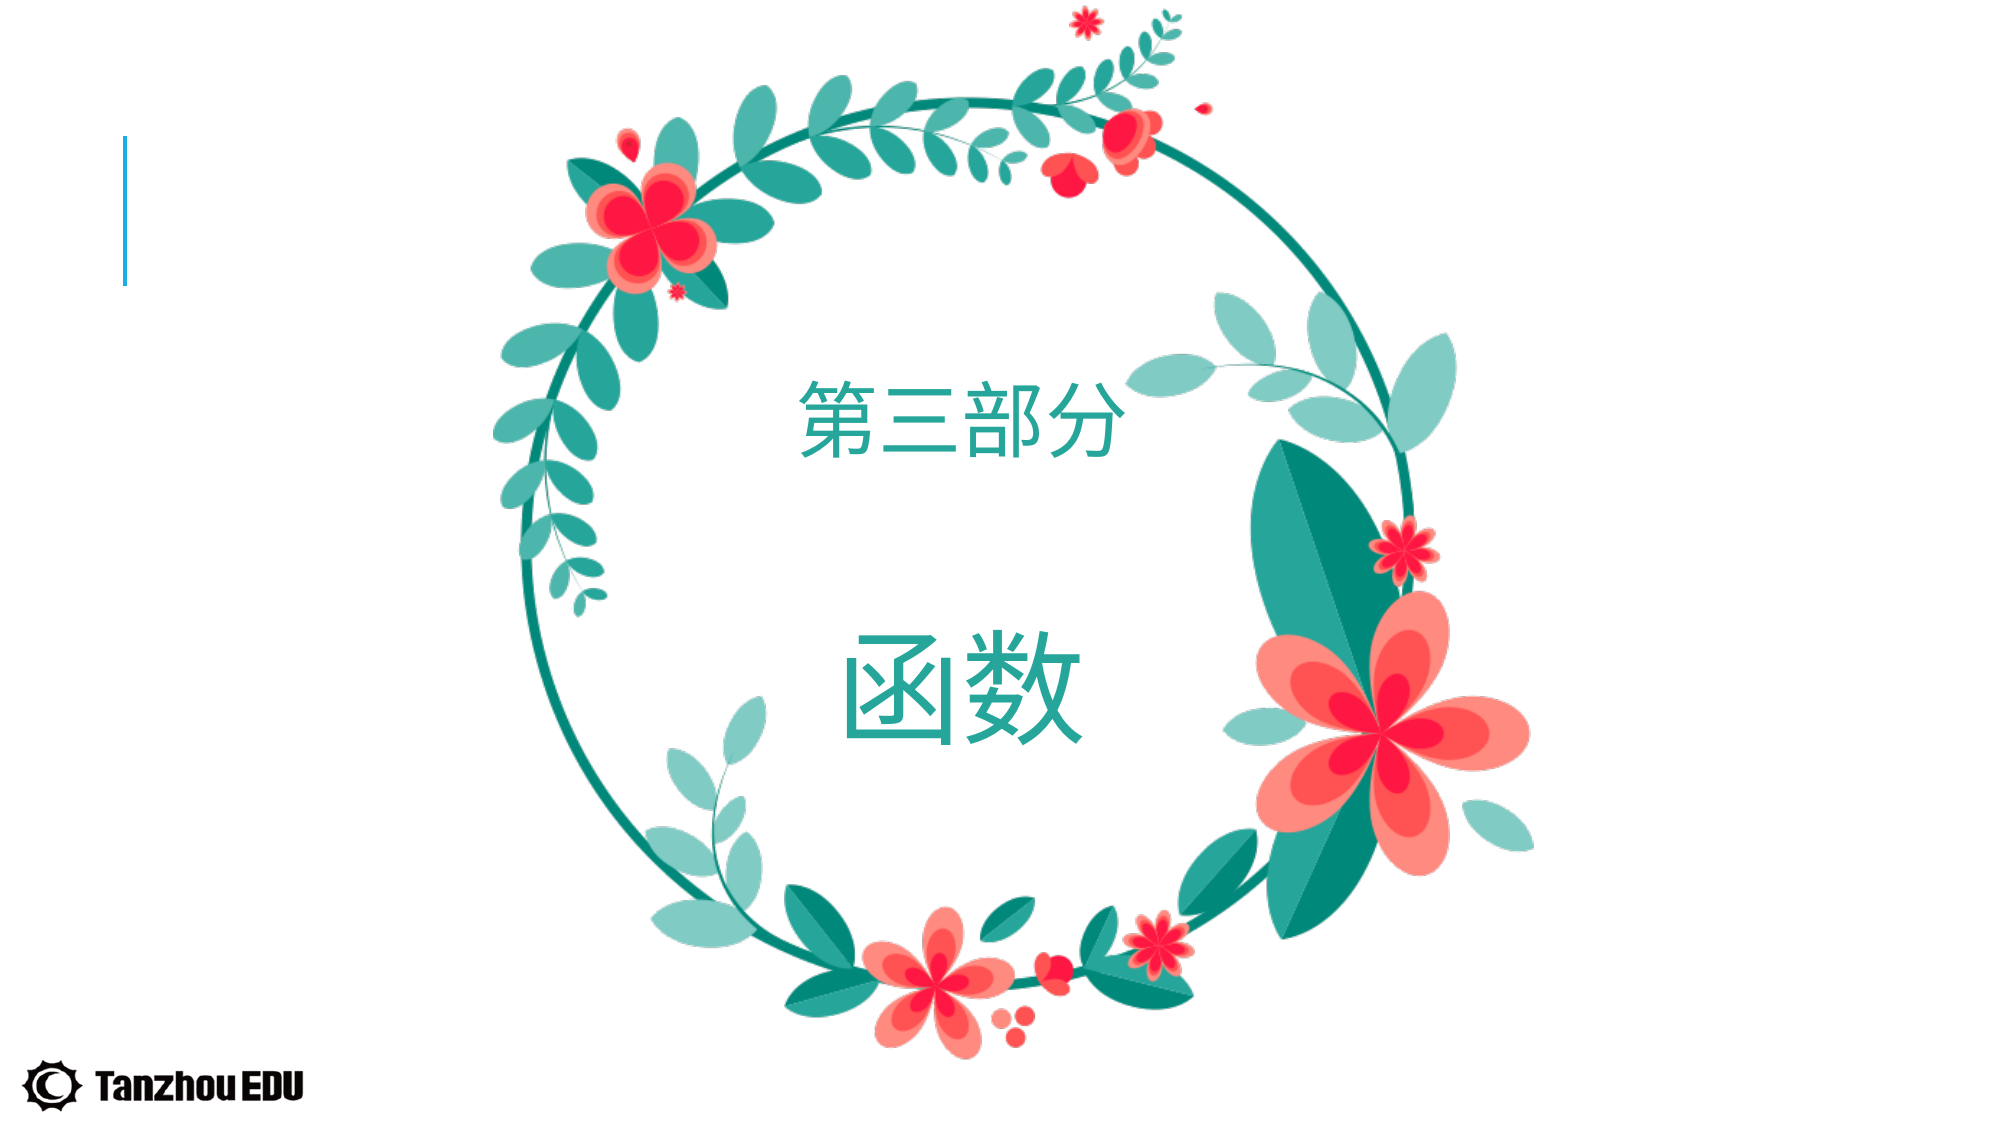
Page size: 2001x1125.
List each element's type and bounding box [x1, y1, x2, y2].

picture [2, 1031, 328, 1125]
picture [482, 0, 1545, 1068]
